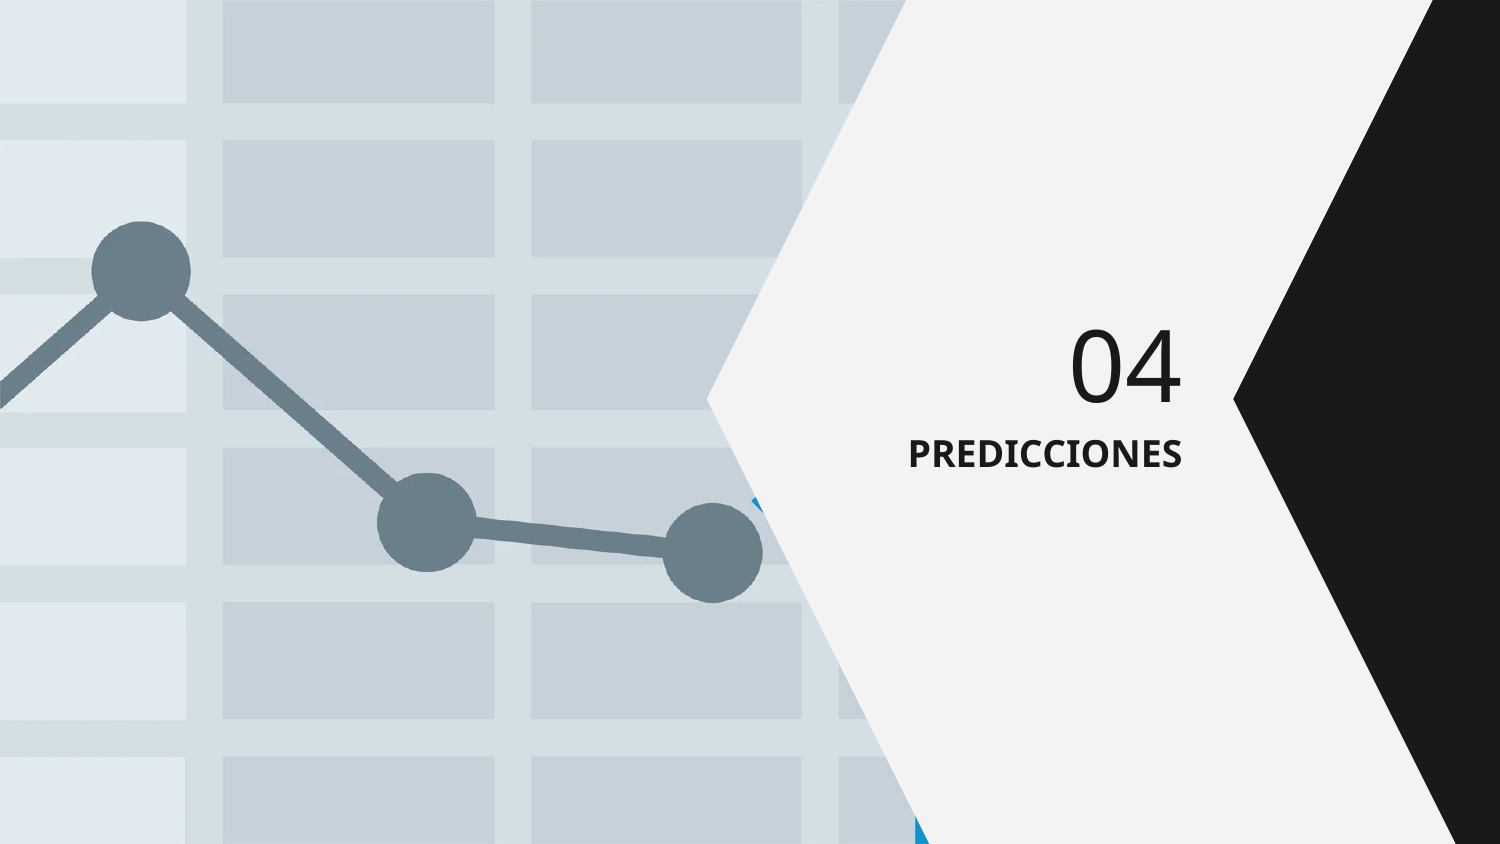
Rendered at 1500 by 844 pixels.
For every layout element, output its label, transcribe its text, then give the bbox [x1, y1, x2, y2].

title PREDICCIONES [659, 386, 1198, 519]
title 04 [709, 287, 1198, 412]
picture [0, 0, 928, 844]
